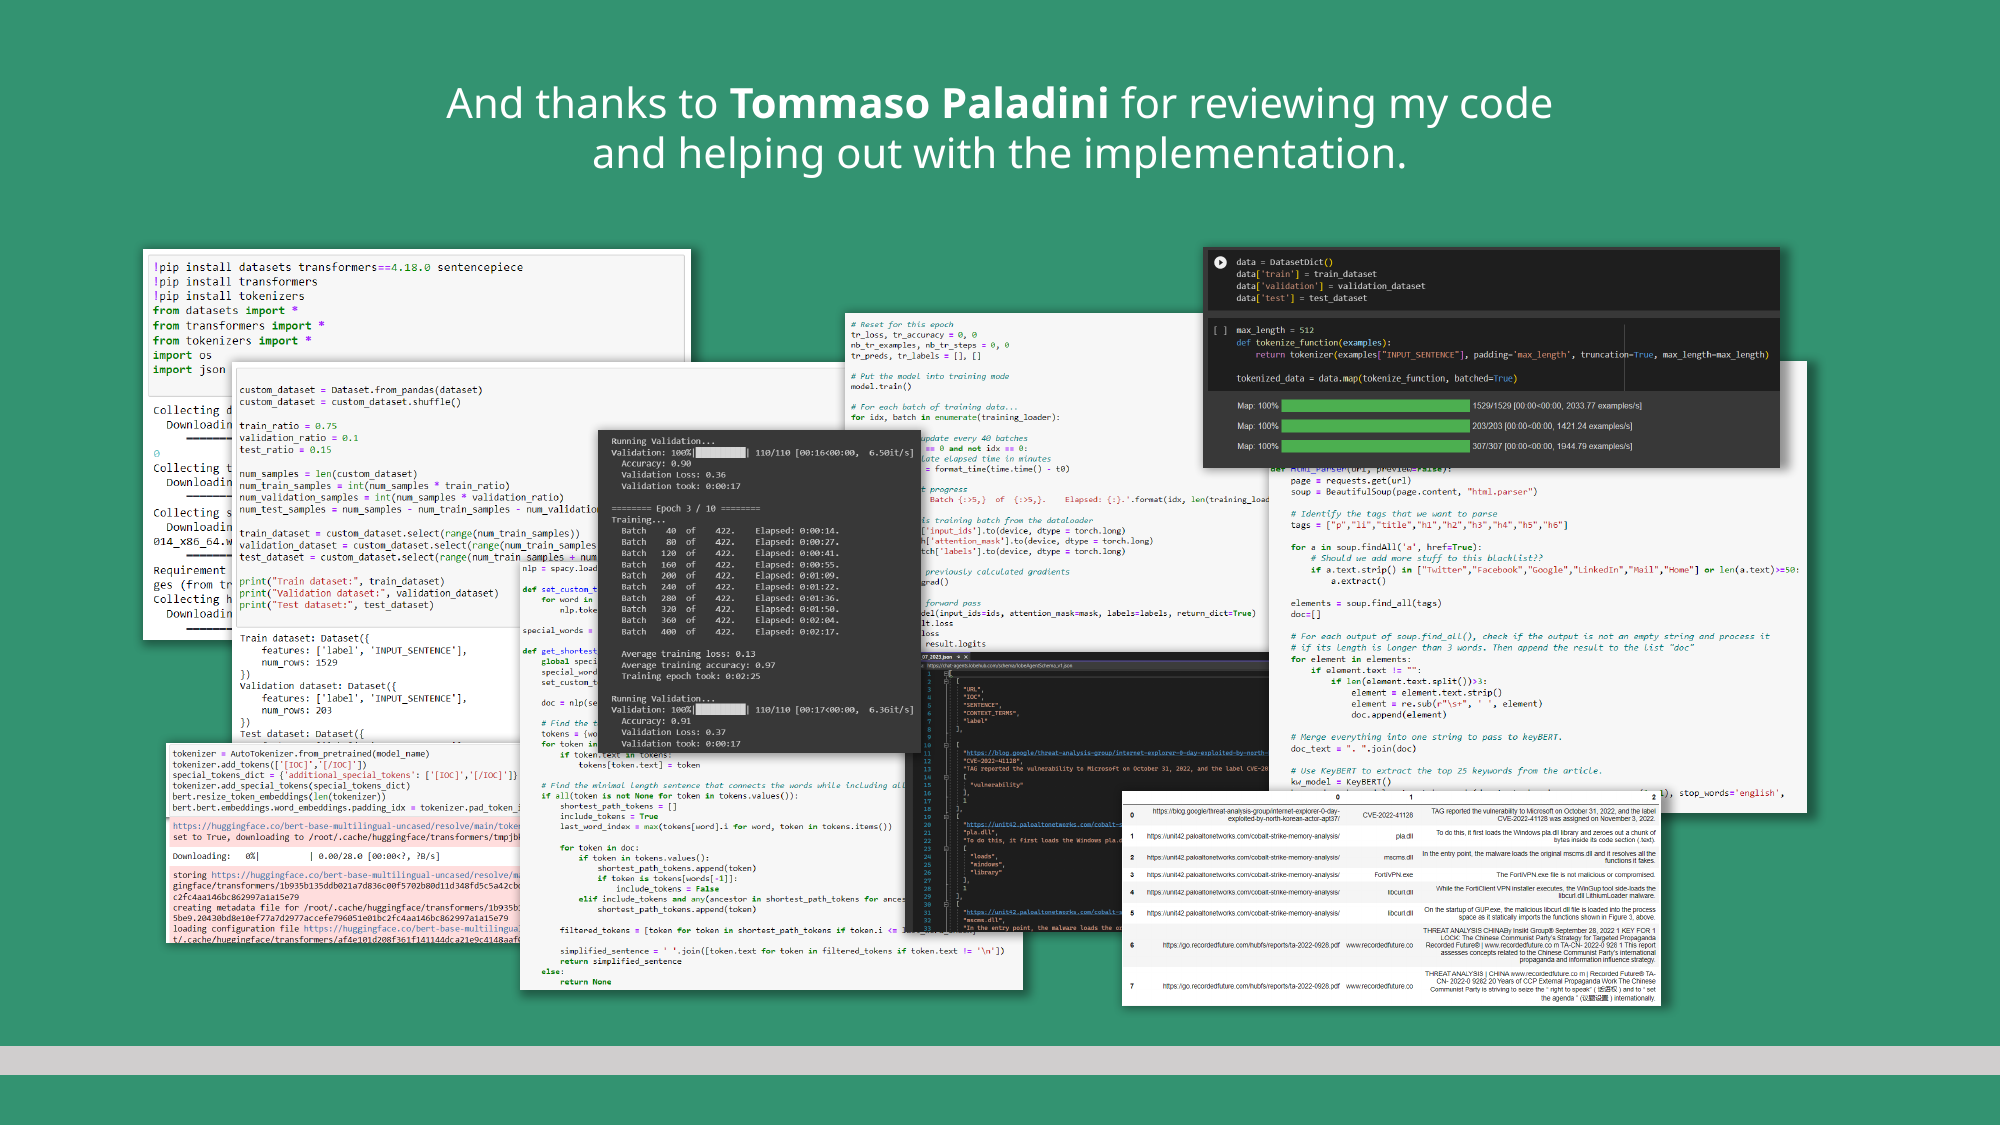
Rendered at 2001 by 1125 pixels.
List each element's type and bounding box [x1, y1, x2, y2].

text_box [0, 0, 2000, 1125]
picture [143, 247, 1807, 1006]
